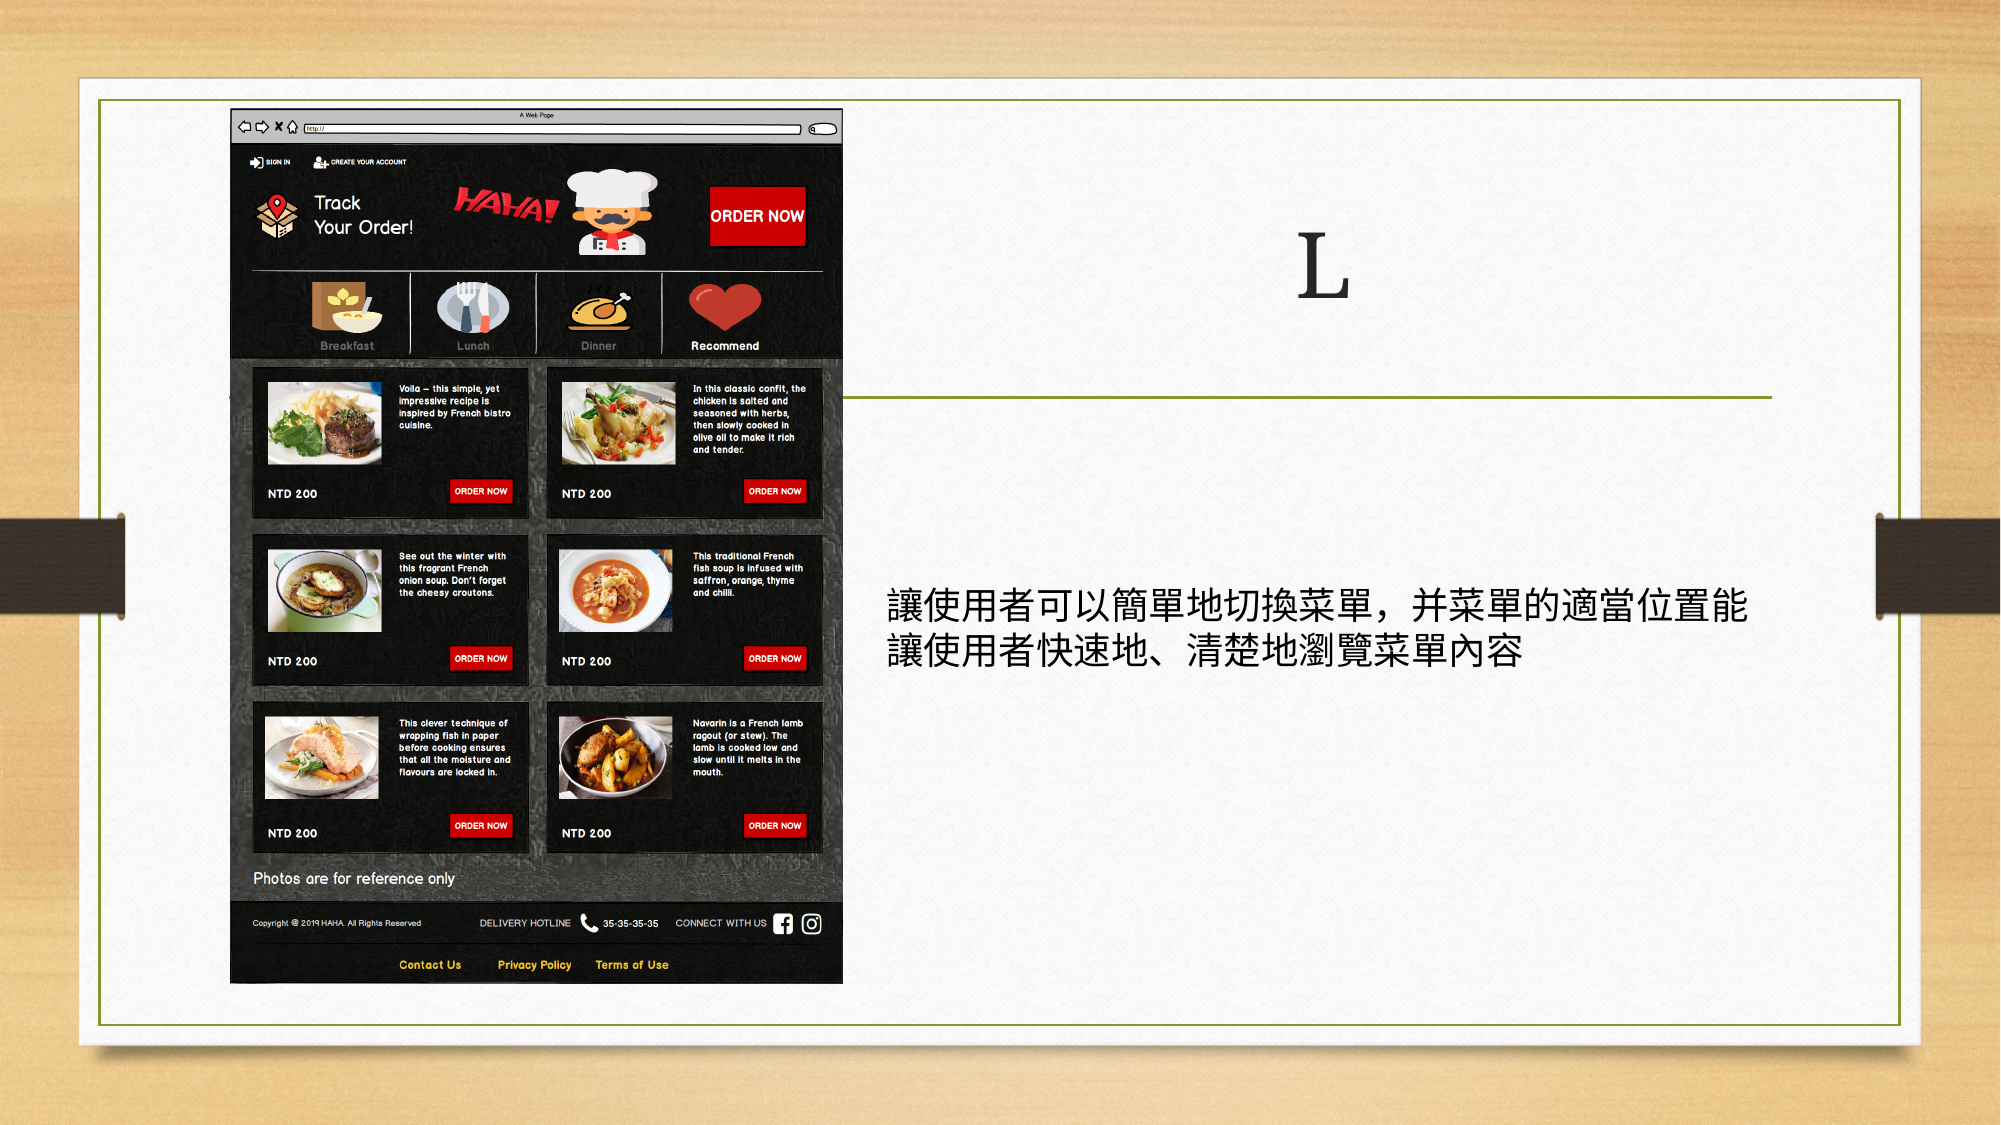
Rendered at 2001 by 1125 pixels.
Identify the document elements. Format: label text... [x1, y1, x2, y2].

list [229, 108, 843, 984]
picture [0, 0, 2001, 1125]
title L [871, 155, 1776, 370]
text_box 讓使用者可以簡單地切換菜單，并菜單的適當位置能讓使用者快速地、清楚地瀏覽菜單內容 [871, 574, 1776, 680]
